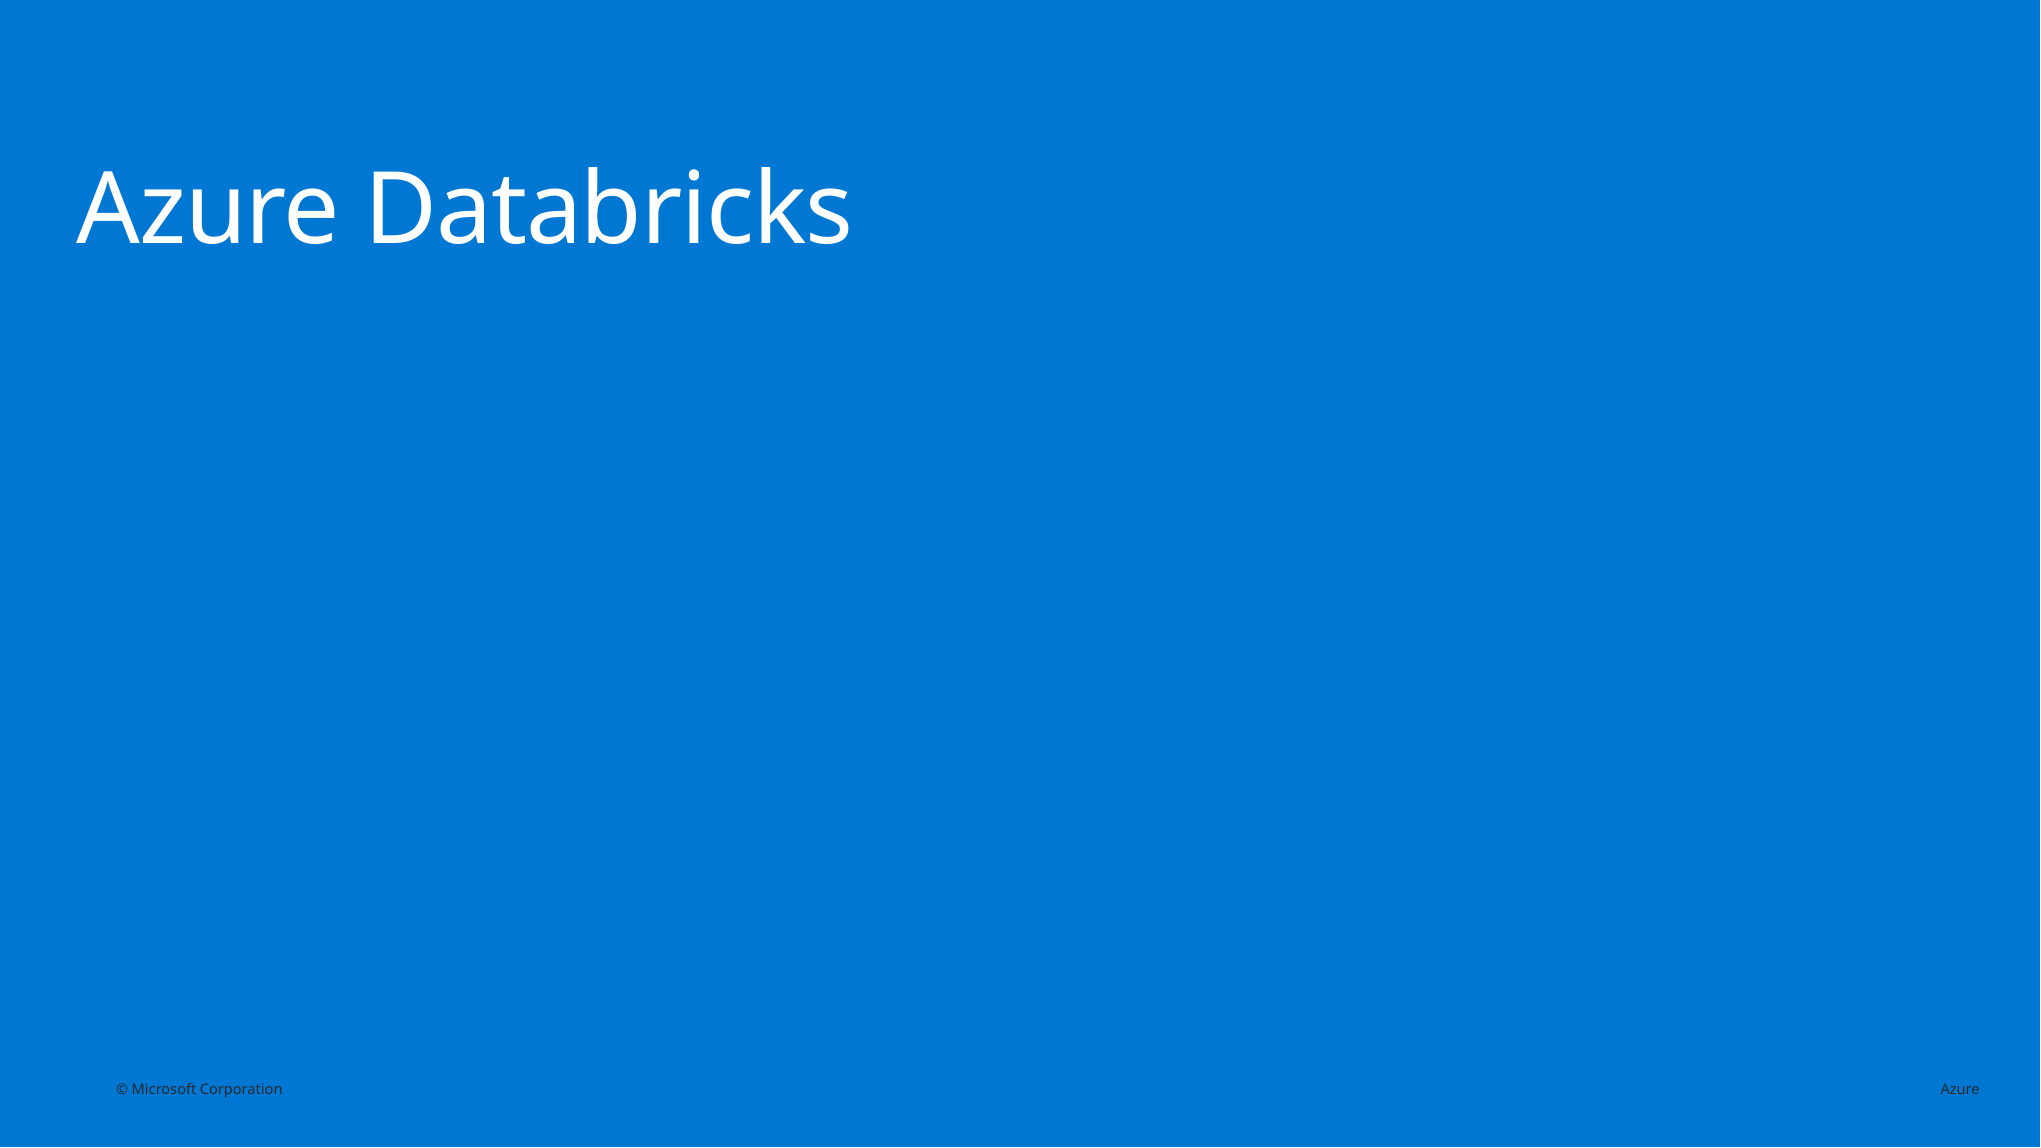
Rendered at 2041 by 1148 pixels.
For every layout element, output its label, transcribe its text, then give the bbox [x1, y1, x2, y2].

title Azure Databricks [76, 157, 1792, 753]
footer © Microsoft Corporation Azure [101, 1079, 2041, 1099]
